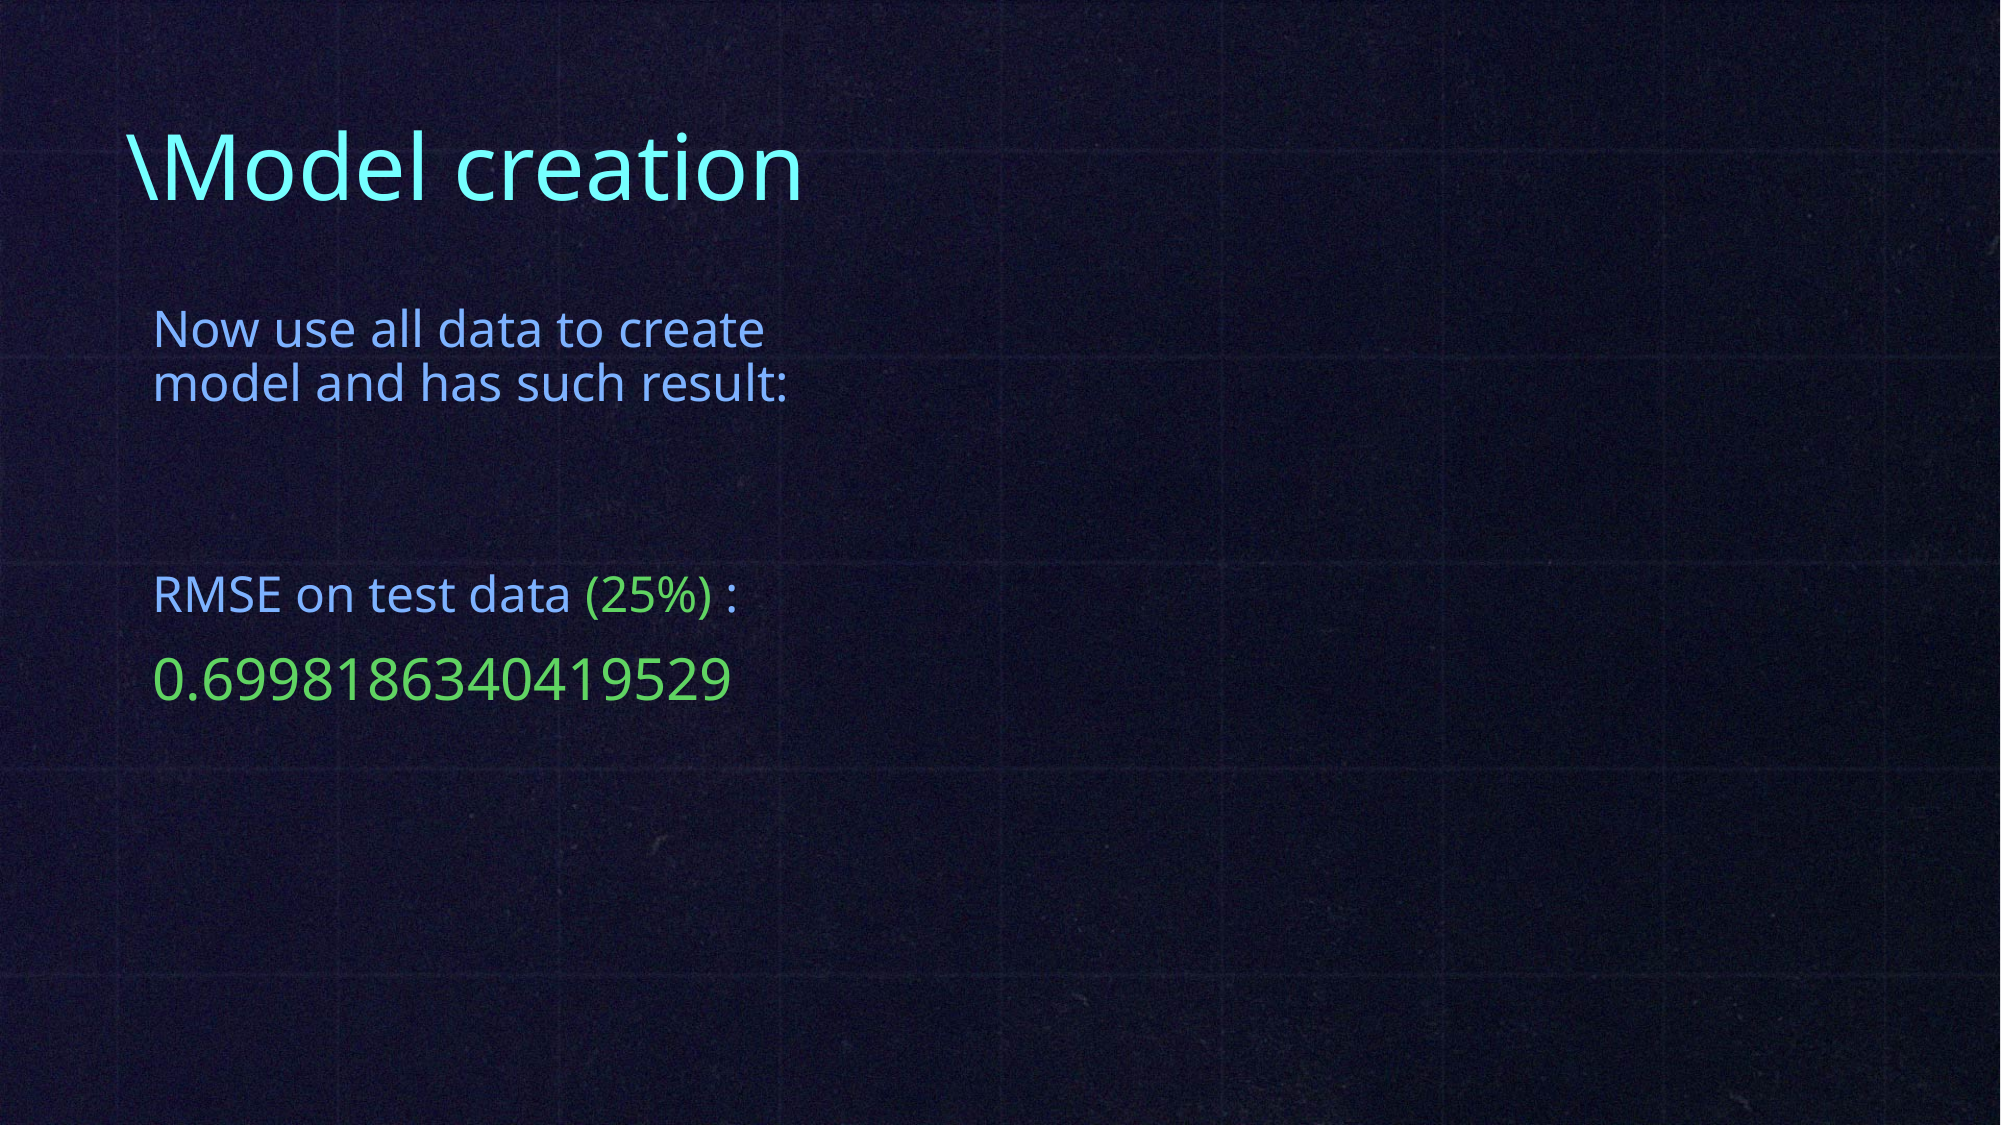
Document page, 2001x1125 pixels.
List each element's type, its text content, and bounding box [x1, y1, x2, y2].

picture [0, 0, 2001, 1125]
title \Model creation [110, 62, 1836, 280]
text_box 0.6998186340419529 [137, 642, 898, 724]
text_box RMSE on test data (25%) : [137, 562, 961, 631]
text_box Now use all data to create model and has such result: [137, 295, 898, 457]
